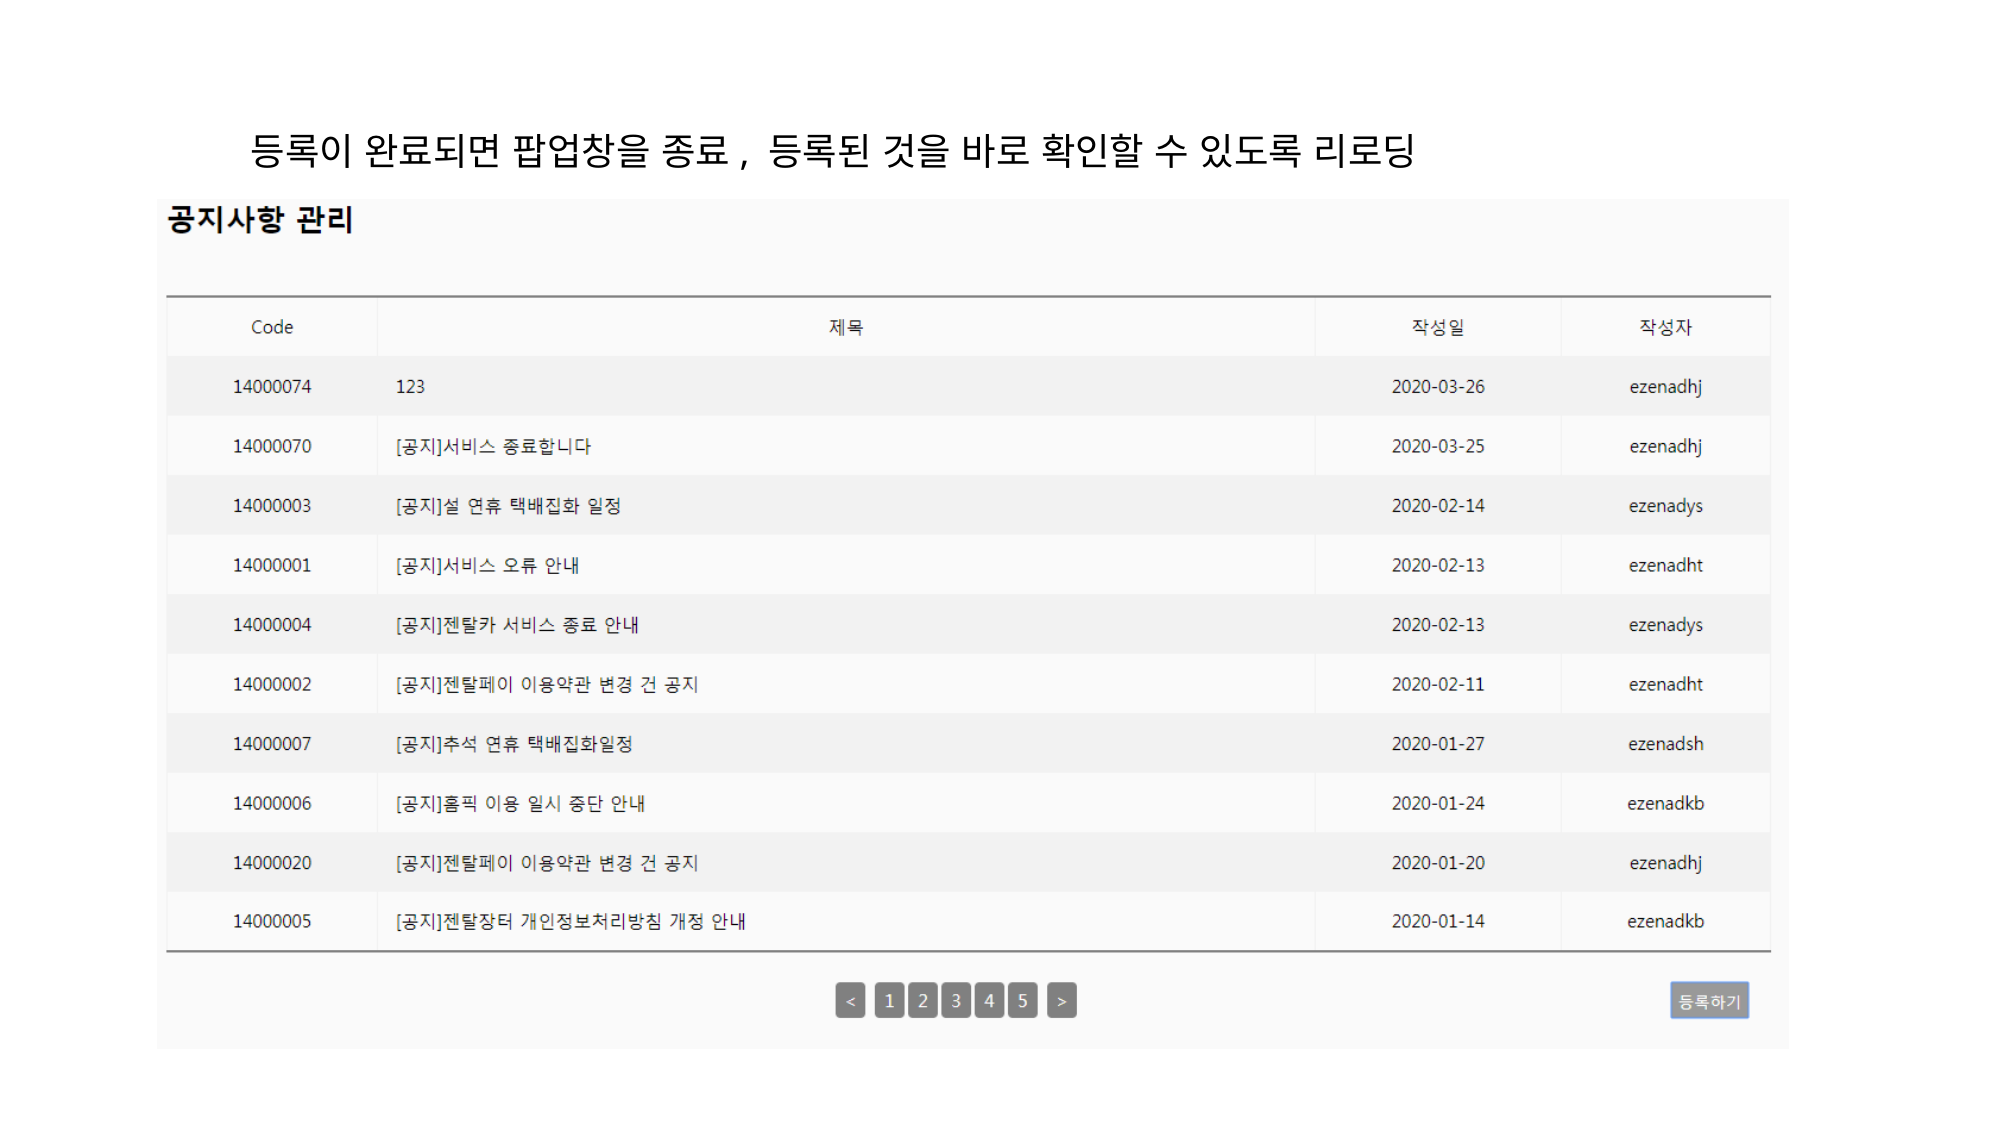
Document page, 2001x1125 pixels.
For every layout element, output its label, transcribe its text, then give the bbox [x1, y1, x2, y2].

text_box 등록이 완료되면 팝업창을 종료, 등록된 것을 바로 확인할 수 있도록 리로딩 [235, 120, 1591, 181]
picture [156, 199, 1789, 1049]
